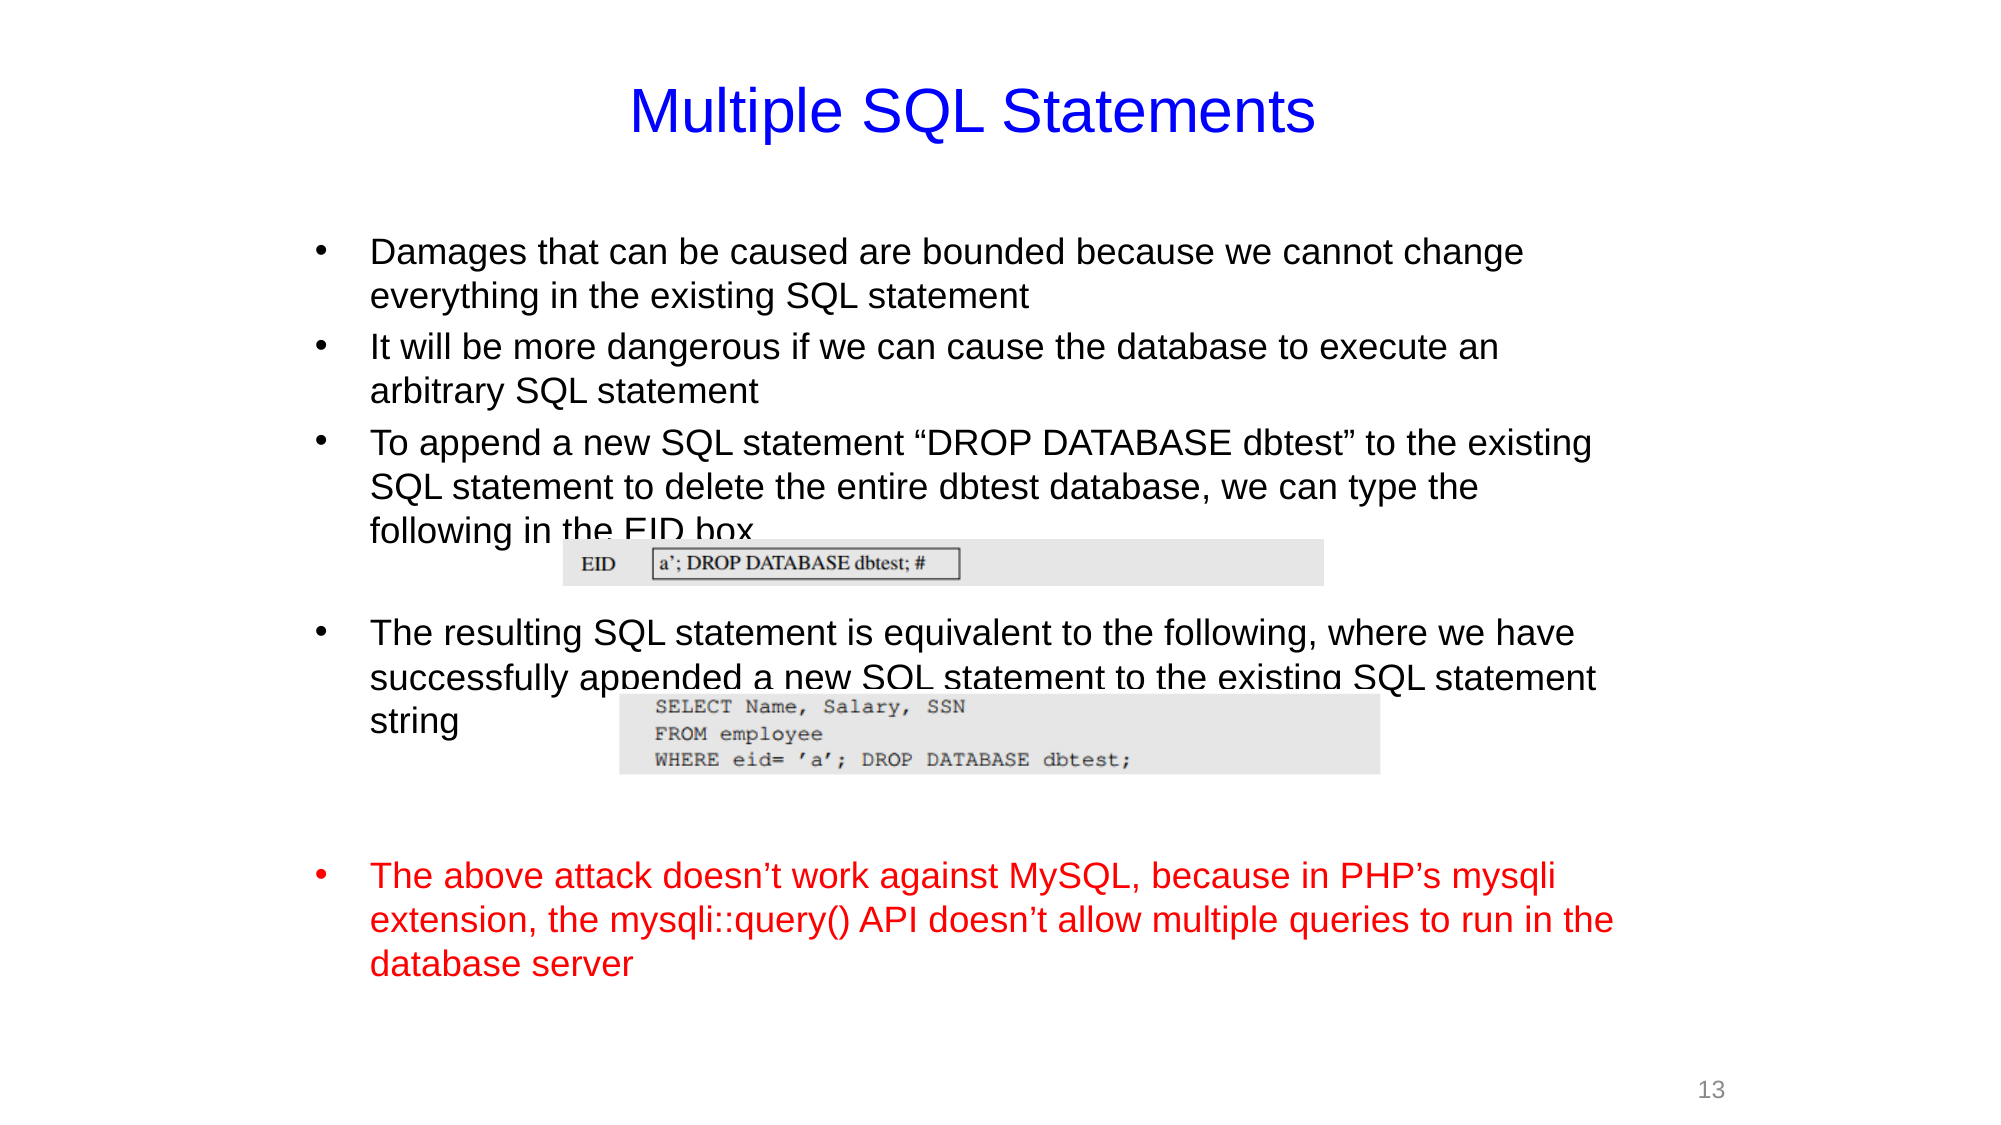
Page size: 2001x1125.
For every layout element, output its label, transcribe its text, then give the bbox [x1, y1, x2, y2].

list Damages that can be caused are bounded because we cannot change everything in the existing SQL statement It will be more dangerous if we can cause the database to execute an arbitrary SQL statement To append a new SQL statement “DROP DATABASE dbtest” to the existing SQL statement to delete the entire dbtest database, we can type the following in the EID box The resulting SQL statement is equivalent to the following, where we have successfully appended a new SQL statement to the existing SQL statement string The above attack doesn’t work against MySQL, because in PHP’s mysqli extension, the mysqli::query() API doesn’t allow multiple queries to run in the database server [299, 210, 1647, 1032]
picture [562, 538, 1325, 587]
title Multiple SQL Statements [299, 25, 1647, 189]
text_box 13 [1638, 1076, 1741, 1100]
picture [619, 689, 1381, 782]
